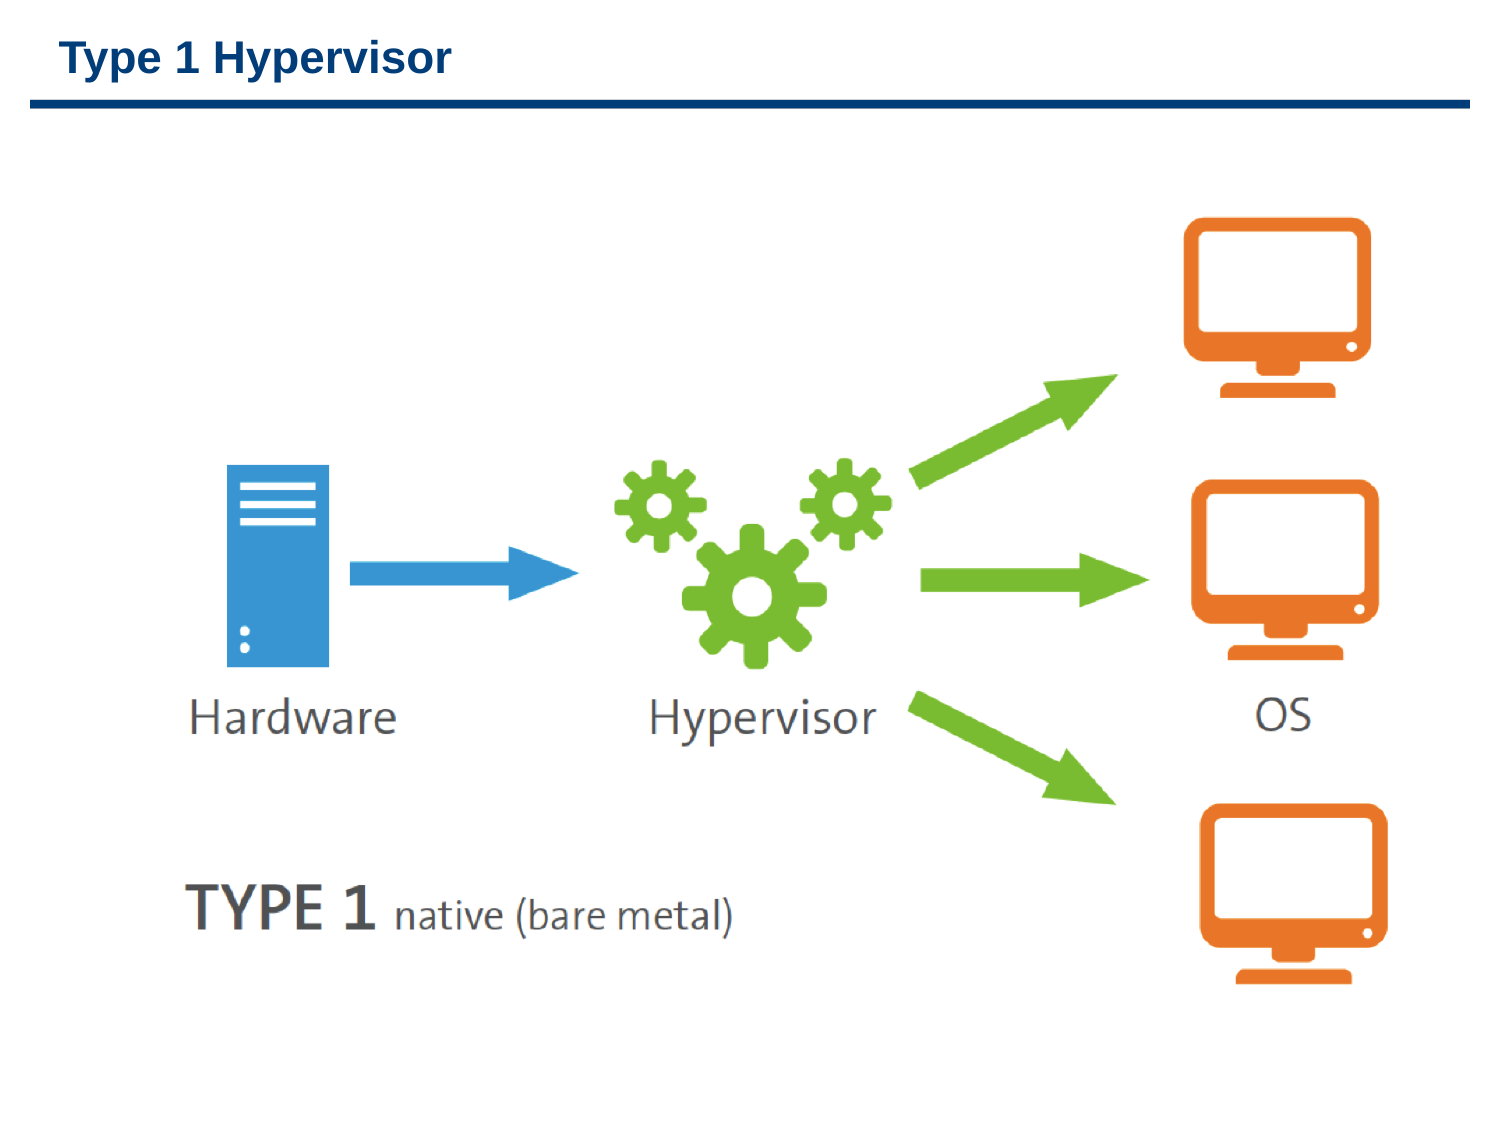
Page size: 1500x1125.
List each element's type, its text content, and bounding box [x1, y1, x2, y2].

picture [159, 187, 1452, 1028]
text_box Type 1 Hypervisor [58, 28, 1452, 83]
